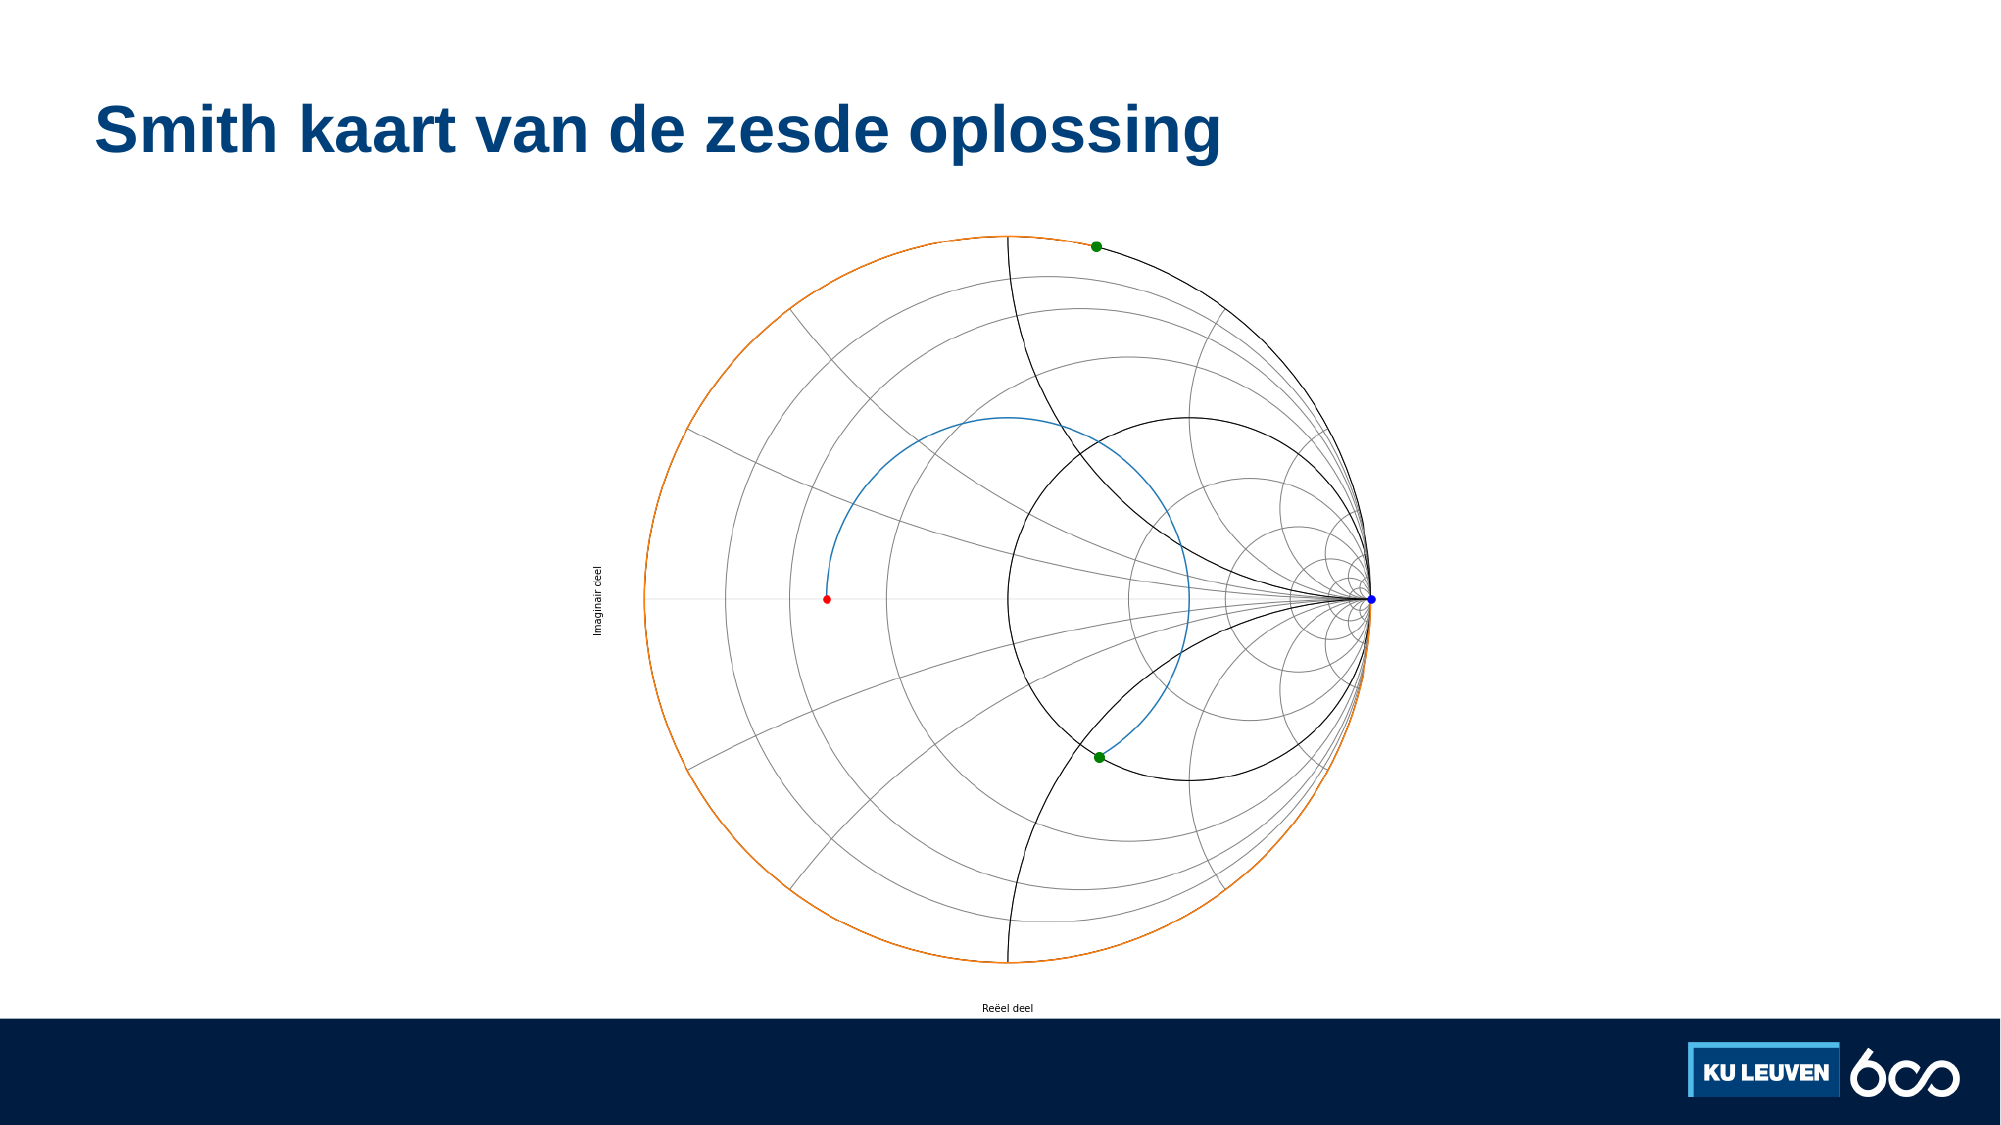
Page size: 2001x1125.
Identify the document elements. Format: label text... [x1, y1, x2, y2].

title Smith kaart van de zesde oplossing [94, 94, 1900, 186]
picture [1688, 1042, 1960, 1097]
picture [587, 193, 1413, 1019]
